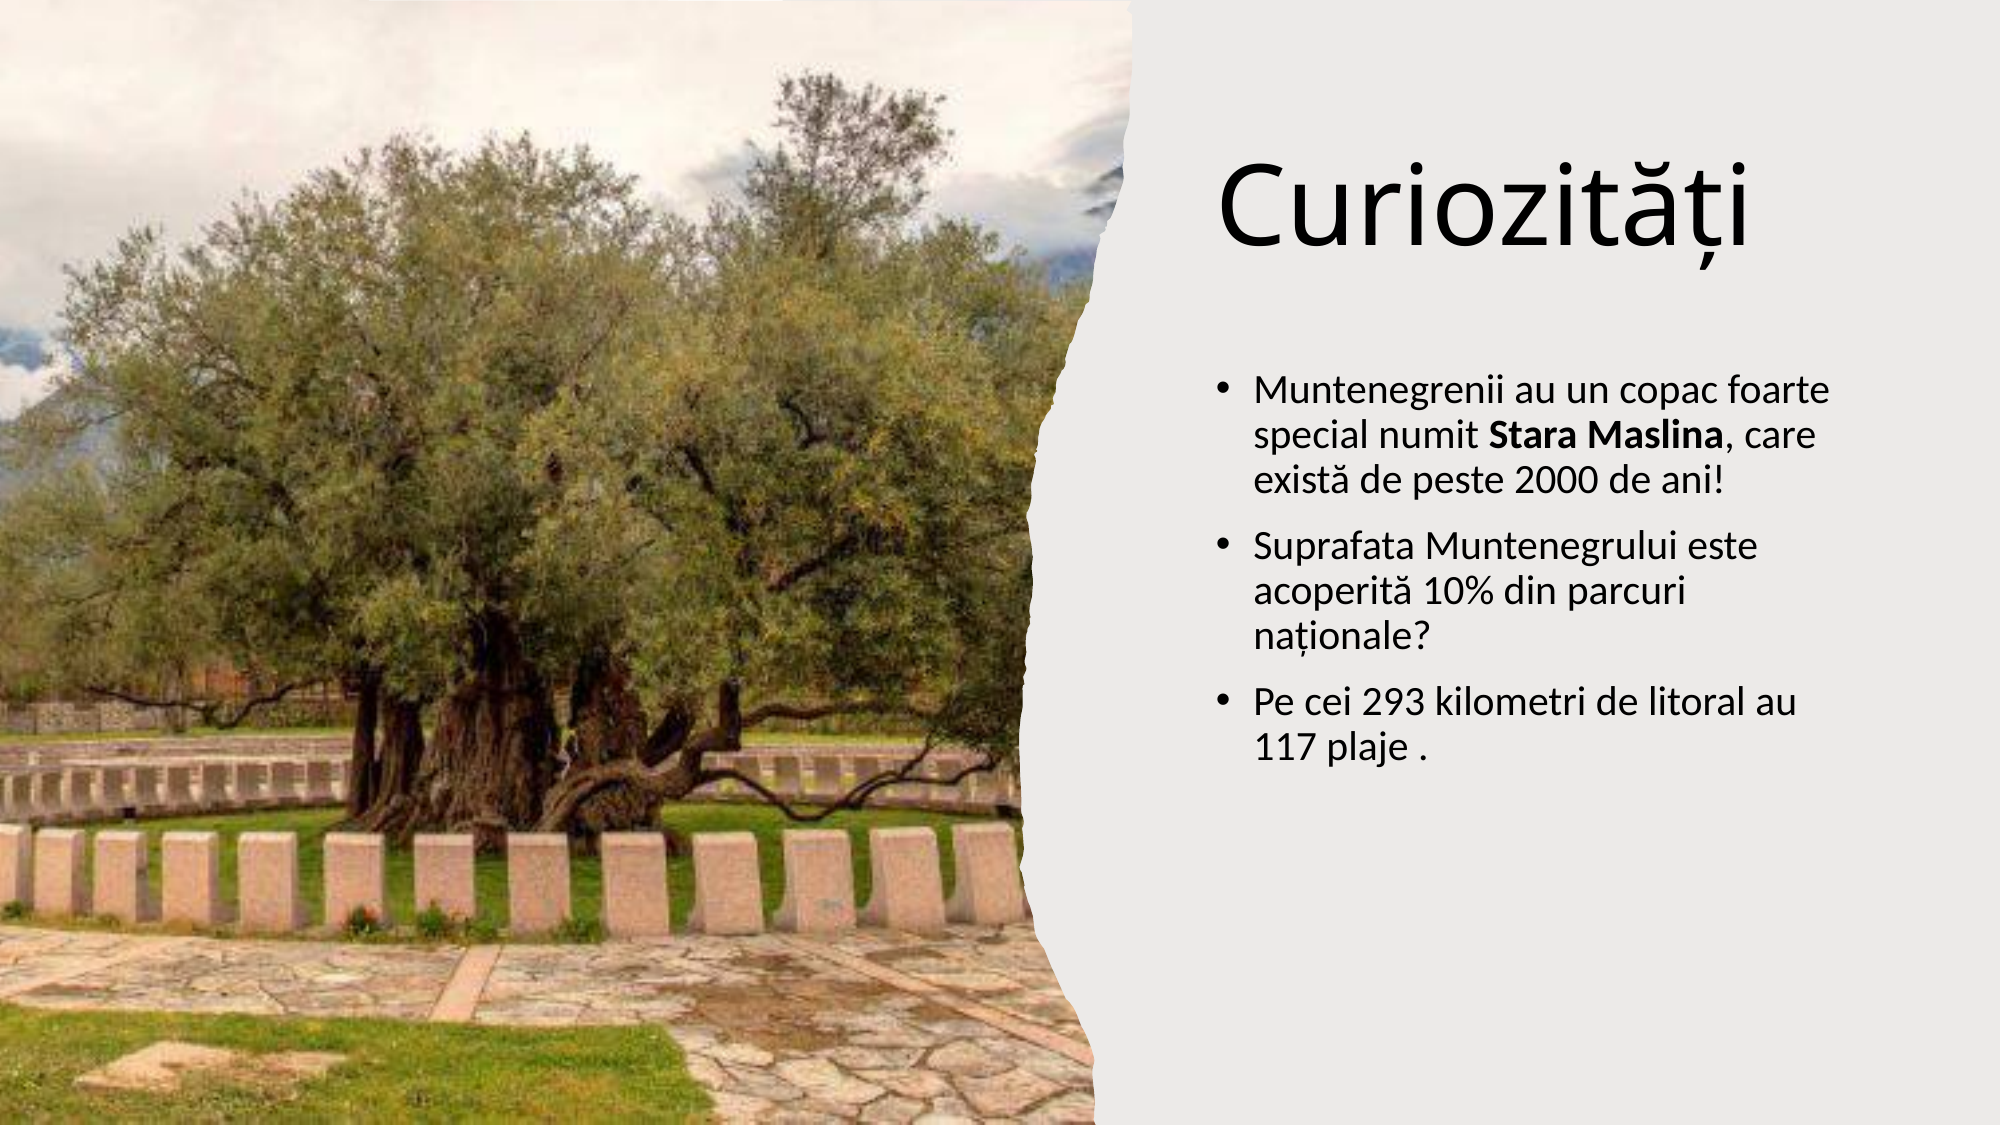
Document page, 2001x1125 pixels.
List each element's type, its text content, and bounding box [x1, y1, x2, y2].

text_box Muntenegrenii au un copac foarte special numit Stara Maslina, care există de peste 2000 de ani! Suprafata Muntenegrului este acoperită 10% din parcuri naționale? Pe cei 293 kilometri de litoral au 117 plaje . [1200, 359, 1880, 1002]
picture [0, 0, 1133, 1125]
text_box [1133, 0, 2000, 1125]
text_box Curiozități [1200, 99, 1880, 319]
